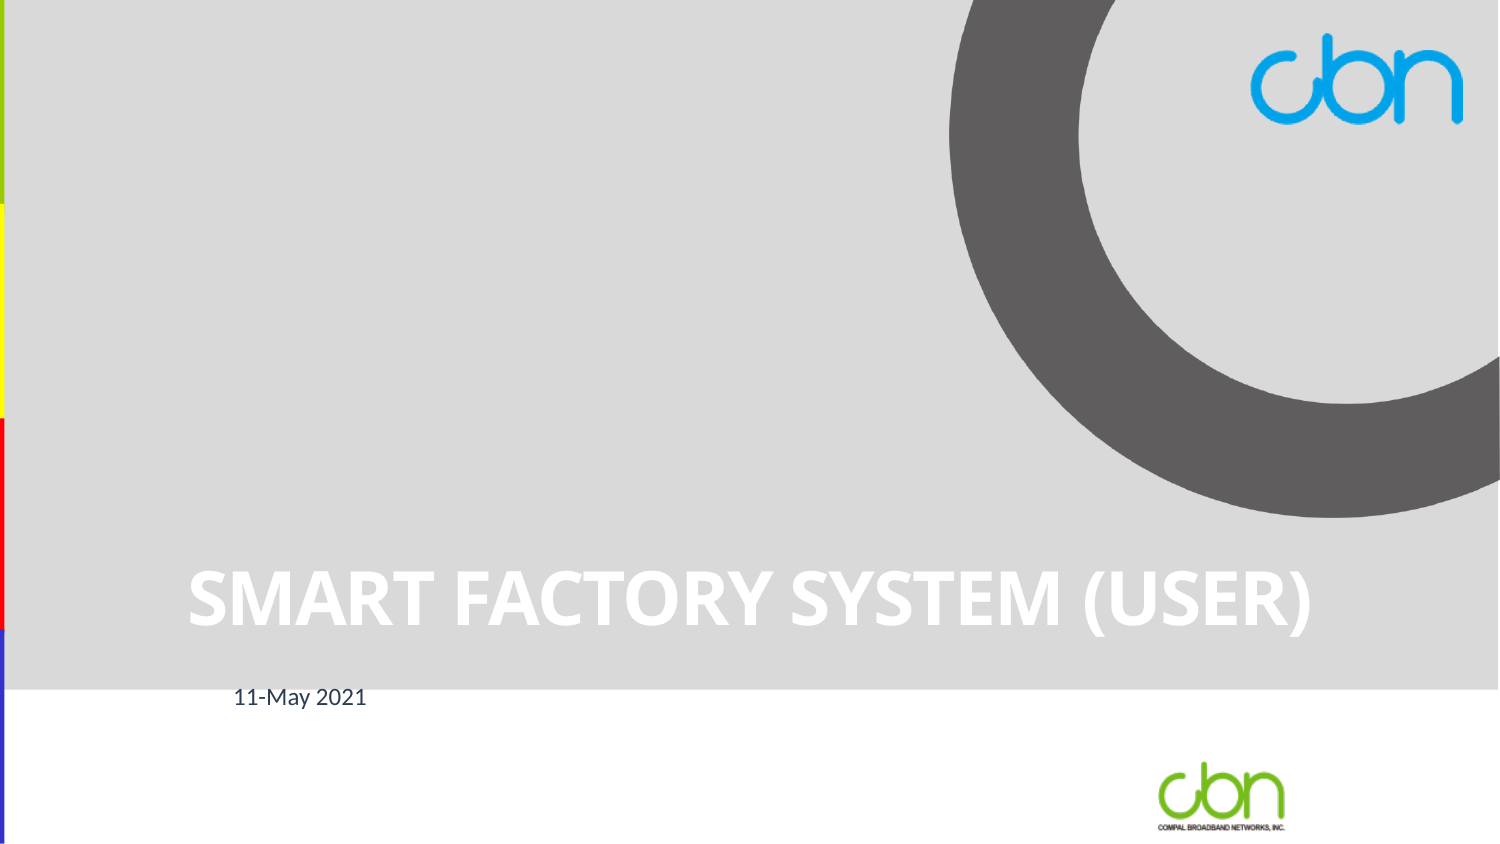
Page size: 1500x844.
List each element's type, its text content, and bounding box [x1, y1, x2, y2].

text_box 11-May 2021 [218, 672, 653, 718]
picture [949, 0, 1500, 518]
picture [1157, 761, 1287, 834]
title Smart factory systeM (user) [50, 550, 1450, 657]
